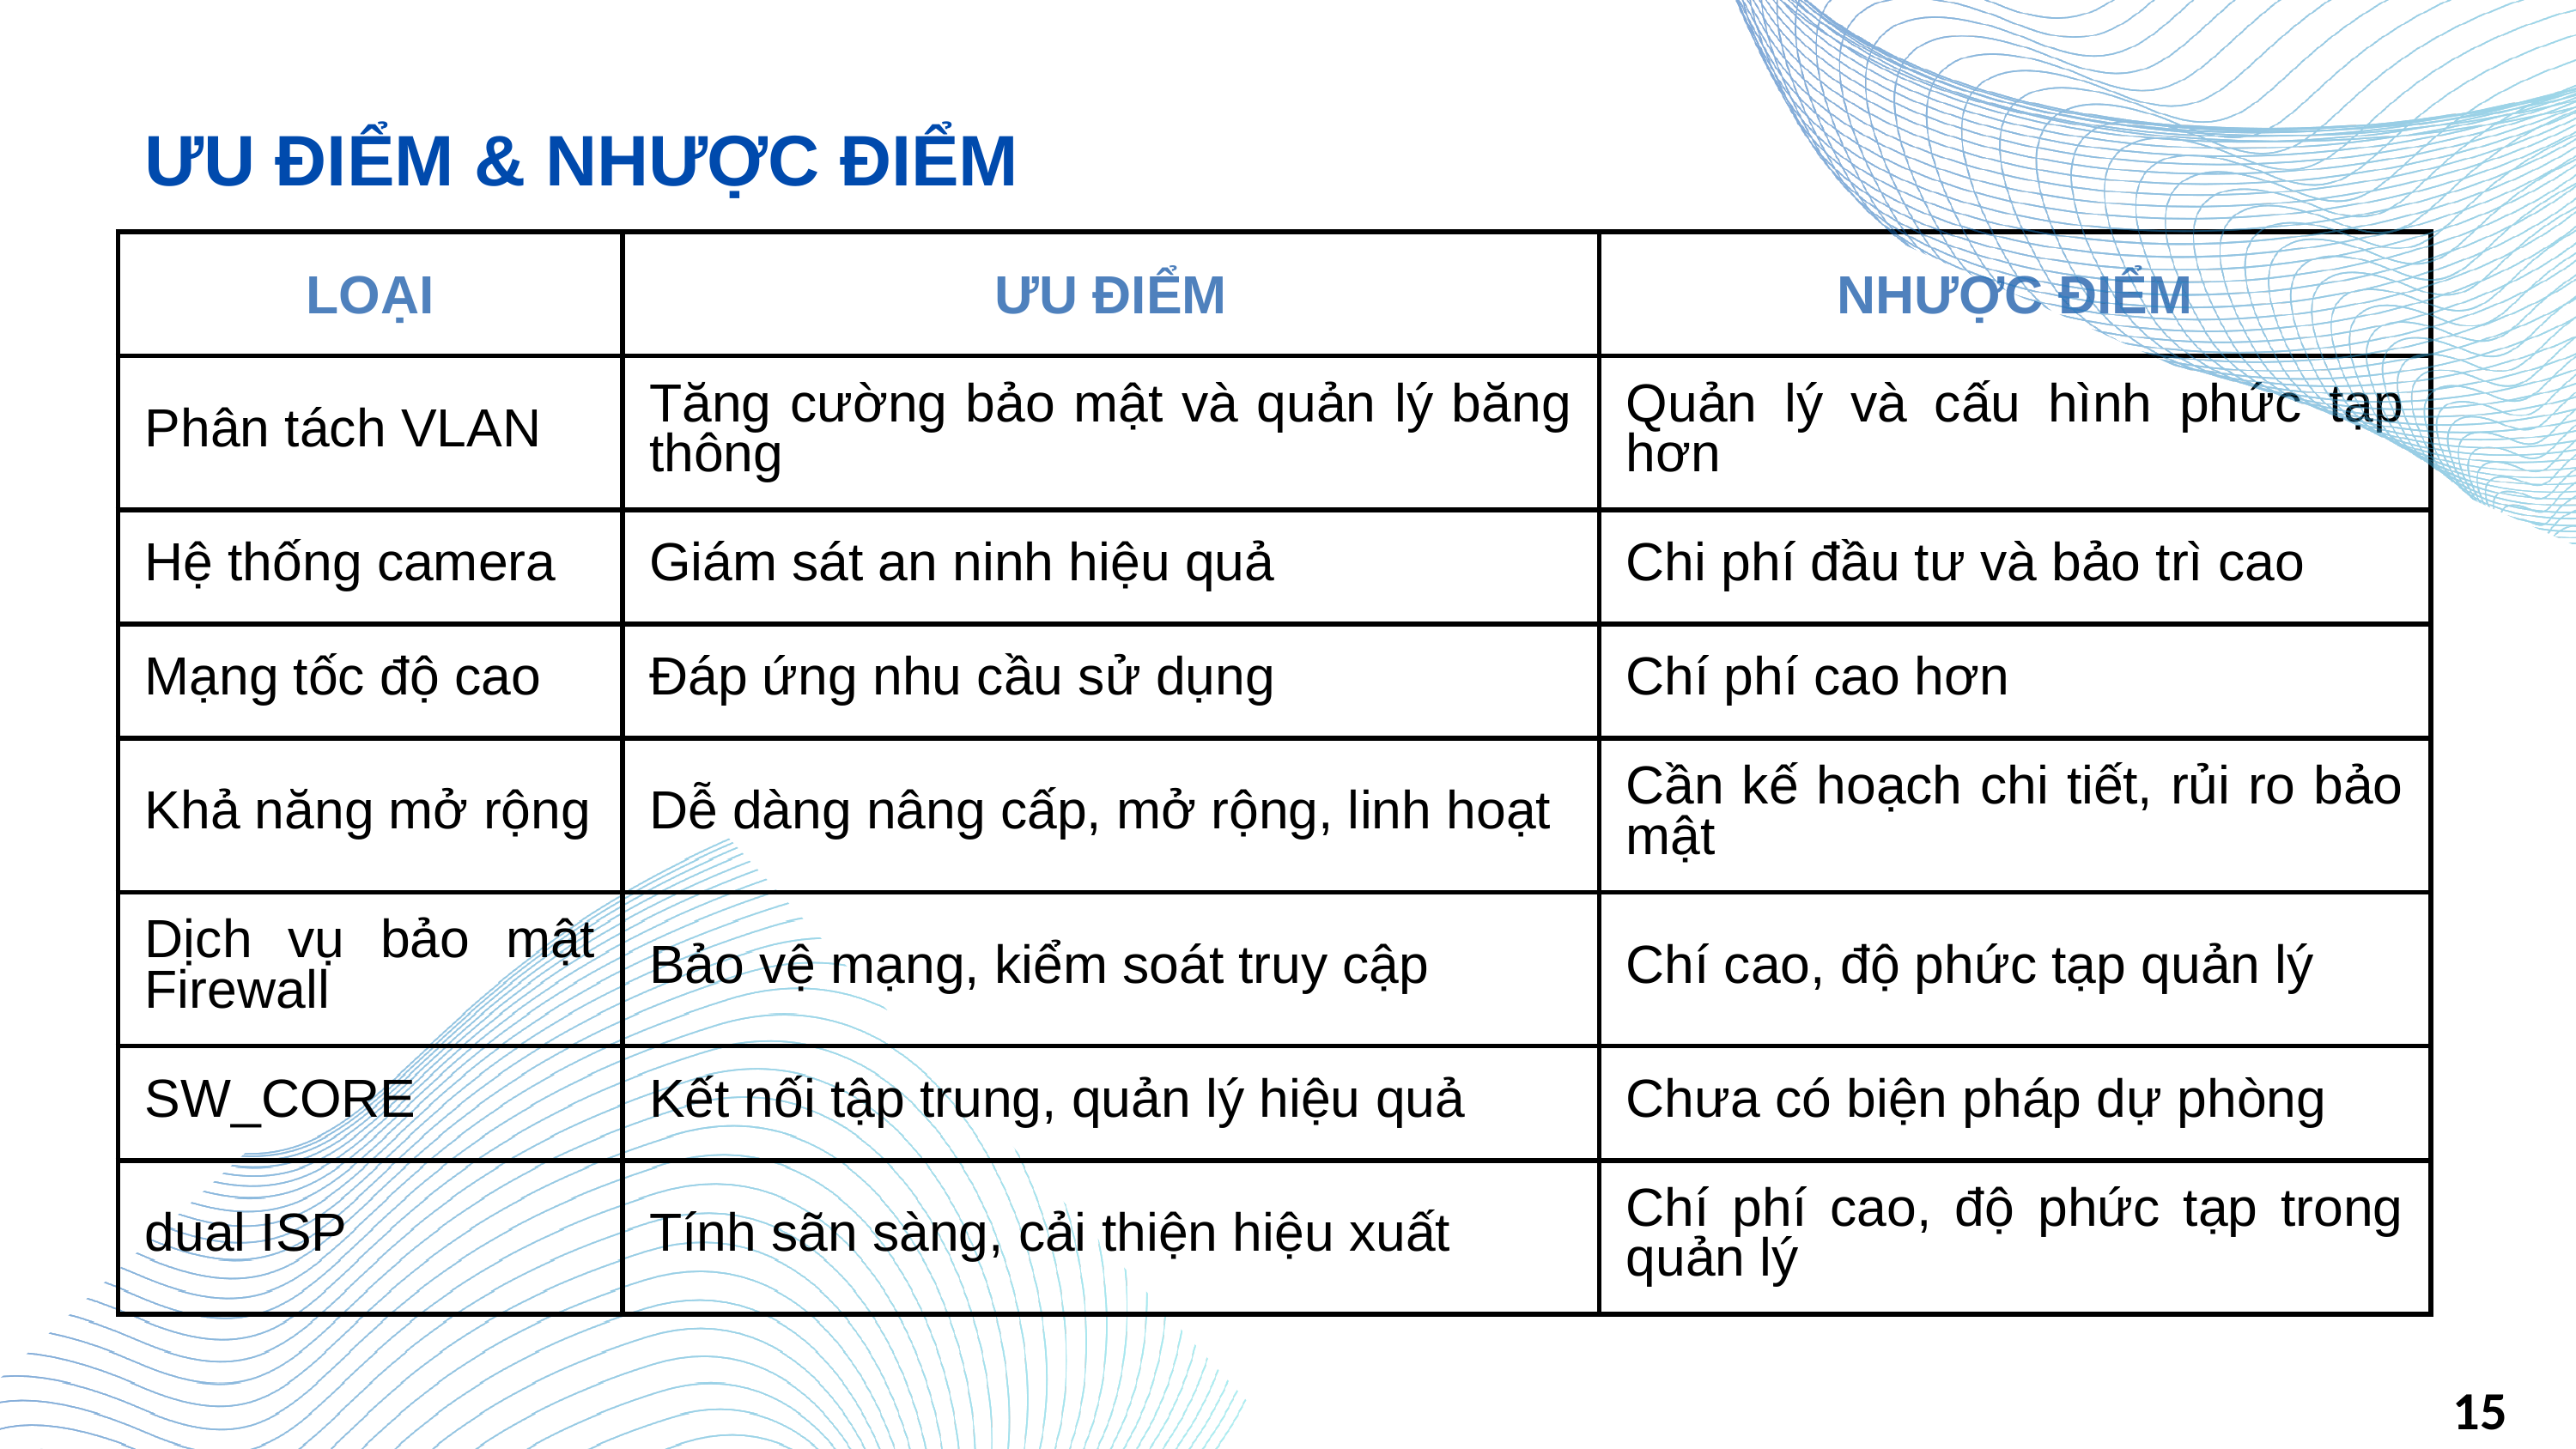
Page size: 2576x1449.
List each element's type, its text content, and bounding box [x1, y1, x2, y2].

table_cell Khả năng mở rộng [120, 741, 620, 890]
table_cell Mạng tốc độ cao [120, 627, 620, 736]
table_cell Giám sát an ninh hiệu quả [625, 512, 1597, 621]
table_cell Chí phí cao, độ phức tạp trong quản lý [1601, 1163, 2428, 1312]
table_cell SW_CORE [120, 1048, 620, 1158]
text_box ƯU ĐIỂM & NHƯỢC ĐIỂM [144, 101, 1737, 201]
table_cell Phân tách VLAN [120, 358, 620, 507]
text_box 15 [2439, 1369, 2569, 1446]
table_cell Chí phí cao hơn [1601, 627, 2428, 736]
table_cell Tính sãn sàng, cải thiện hiệu xuất [625, 1163, 1597, 1312]
table_cell Dễ dàng nâng cấp, mở rộng, linh hoạt [625, 741, 1597, 890]
table_cell Bảo vệ mạng, kiểm soát truy cập [625, 894, 1597, 1044]
table_cell Chi phí đầu tư và bảo trì cao [1601, 512, 2428, 621]
table_cell dual ISP [120, 1163, 620, 1312]
table_cell Hệ thống camera [120, 512, 620, 621]
table_header LOẠI [120, 234, 620, 354]
table_cell Đáp ứng nhu cầu sử dụng [625, 627, 1597, 736]
text_box [1620, 0, 2576, 546]
table_cell Cần kế hoạch chi tiết, rủi ro bảo mật [1601, 741, 2428, 890]
table_cell Chưa có biện pháp dự phòng [1601, 1048, 2428, 1158]
table_header ƯU ĐIỂM [625, 234, 1597, 354]
table_cell Tăng cường bảo mật và quản lý băng thông [625, 358, 1597, 507]
table_header NHƯỢC ĐIỂM [1601, 234, 2145, 354]
text_box [0, 1271, 1290, 1449]
table_cell Kết nối tập trung, quản lý hiệu quả [625, 1048, 1597, 1158]
table_cell Chí cao, độ phức tạp quản lý [1601, 894, 2428, 1044]
table_cell Dịch vụ bảo mật Firewall [120, 894, 620, 1044]
table_cell Quản lý và cấu hình phức tạp hơn [1601, 358, 2428, 507]
